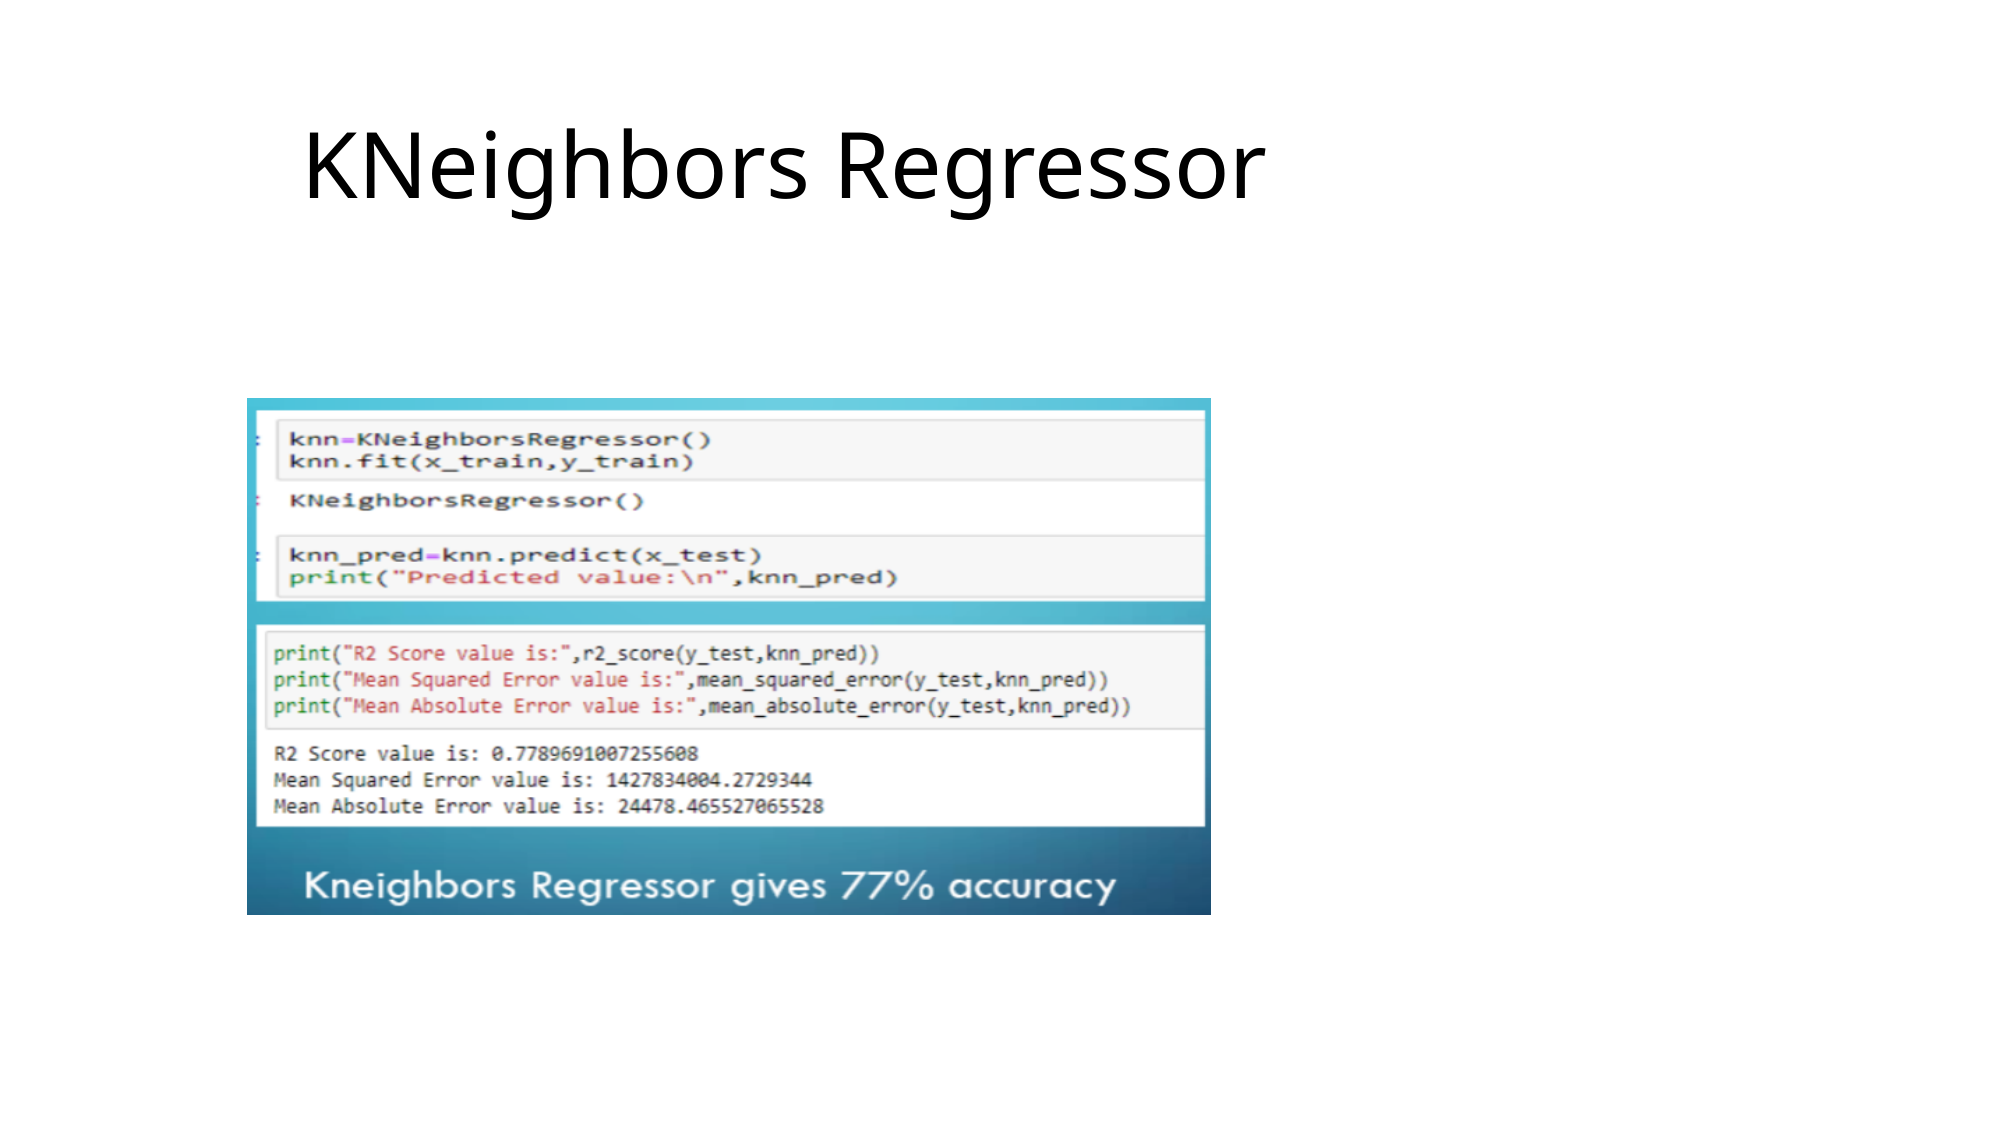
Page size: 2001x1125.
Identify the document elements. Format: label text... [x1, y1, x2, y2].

title KNeighbors Regressor [286, 59, 1863, 278]
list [247, 398, 1211, 915]
